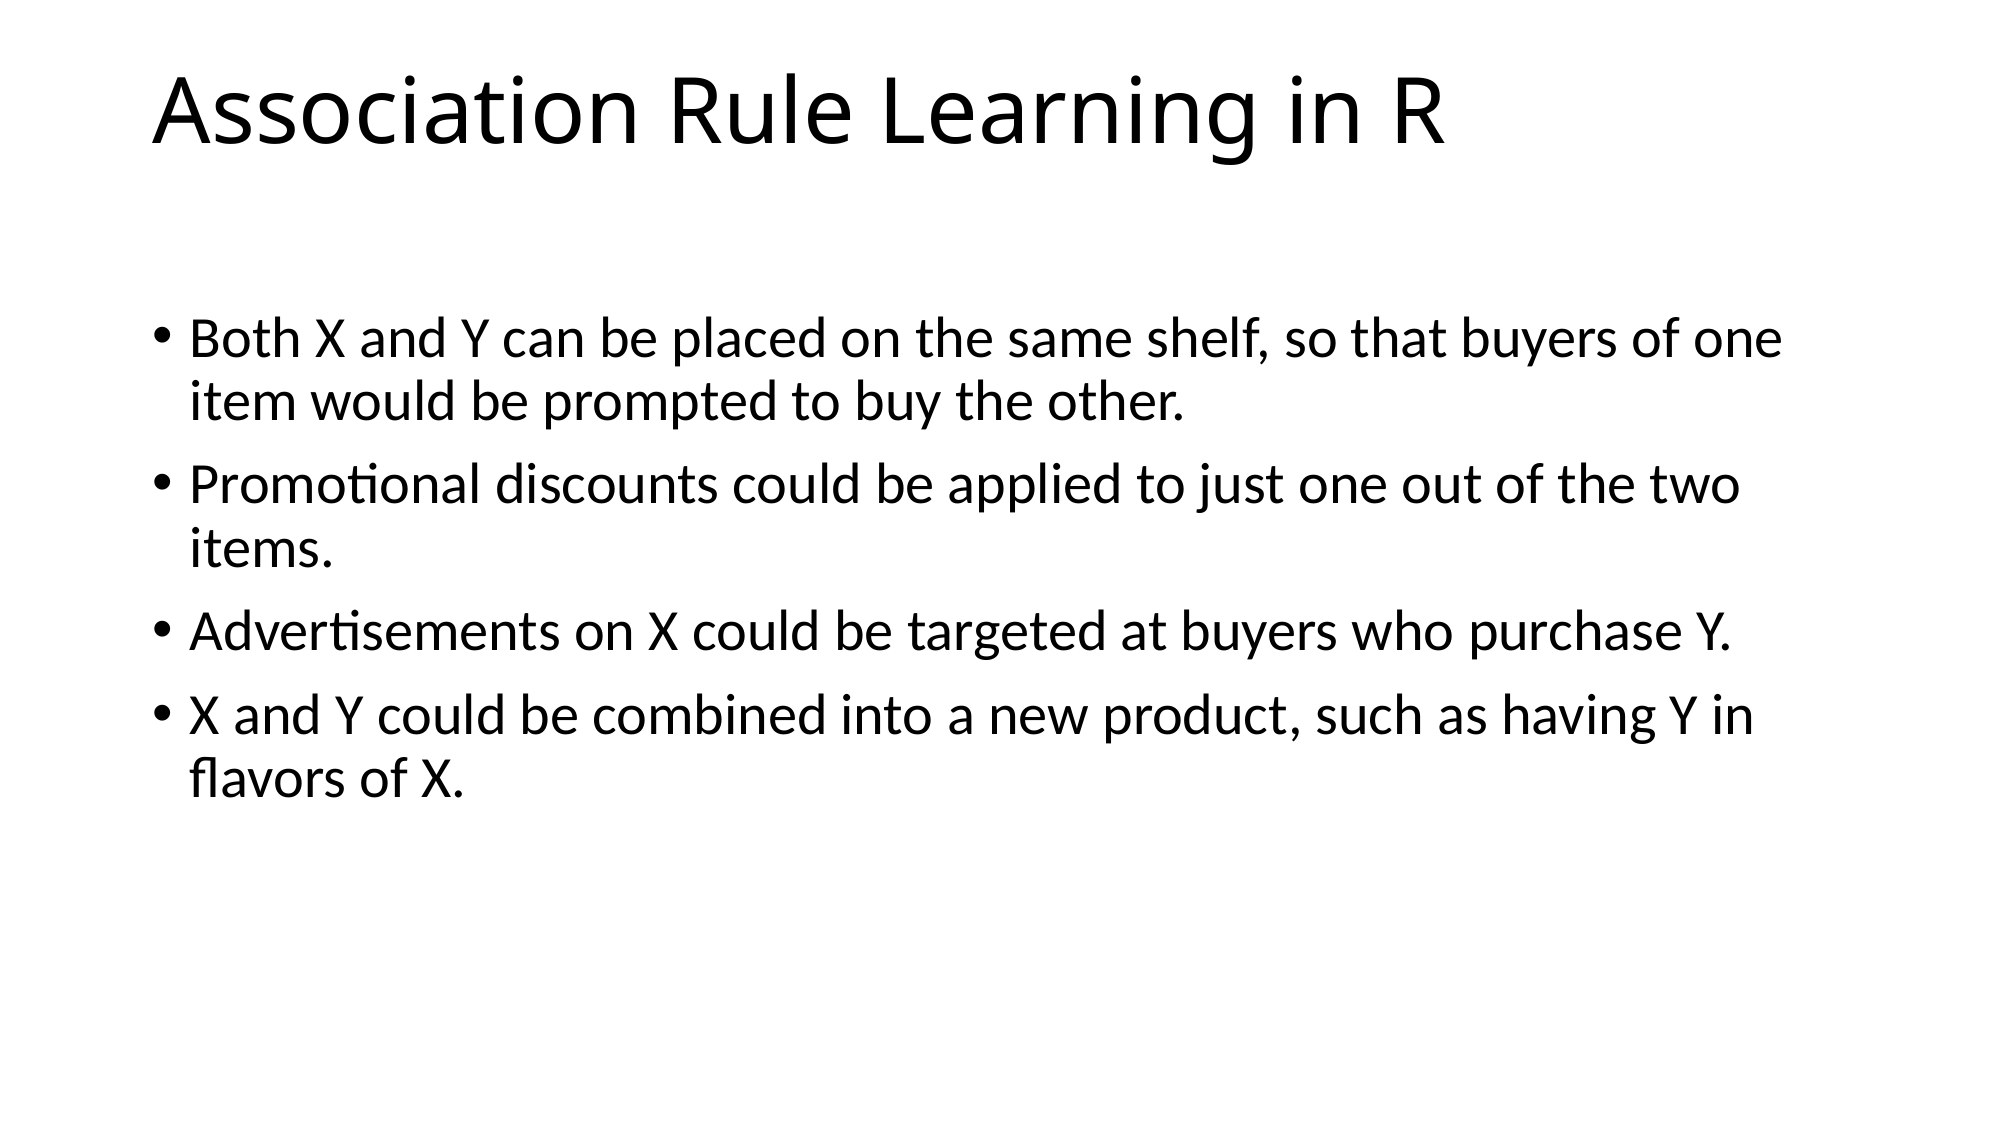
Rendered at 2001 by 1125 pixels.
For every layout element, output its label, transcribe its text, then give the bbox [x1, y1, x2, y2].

title Association Rule Learning in R [137, 59, 1863, 278]
list Both X and Y can be placed on the same shelf, so that buyers of one item would be prompted to buy the other. Promotional discounts could be applied to just one out of the two items. Advertisements on X could be targeted at buyers who purchase Y. X and Y could be combined into a new product, such as having Y in flavors of X. [137, 299, 1863, 1014]
